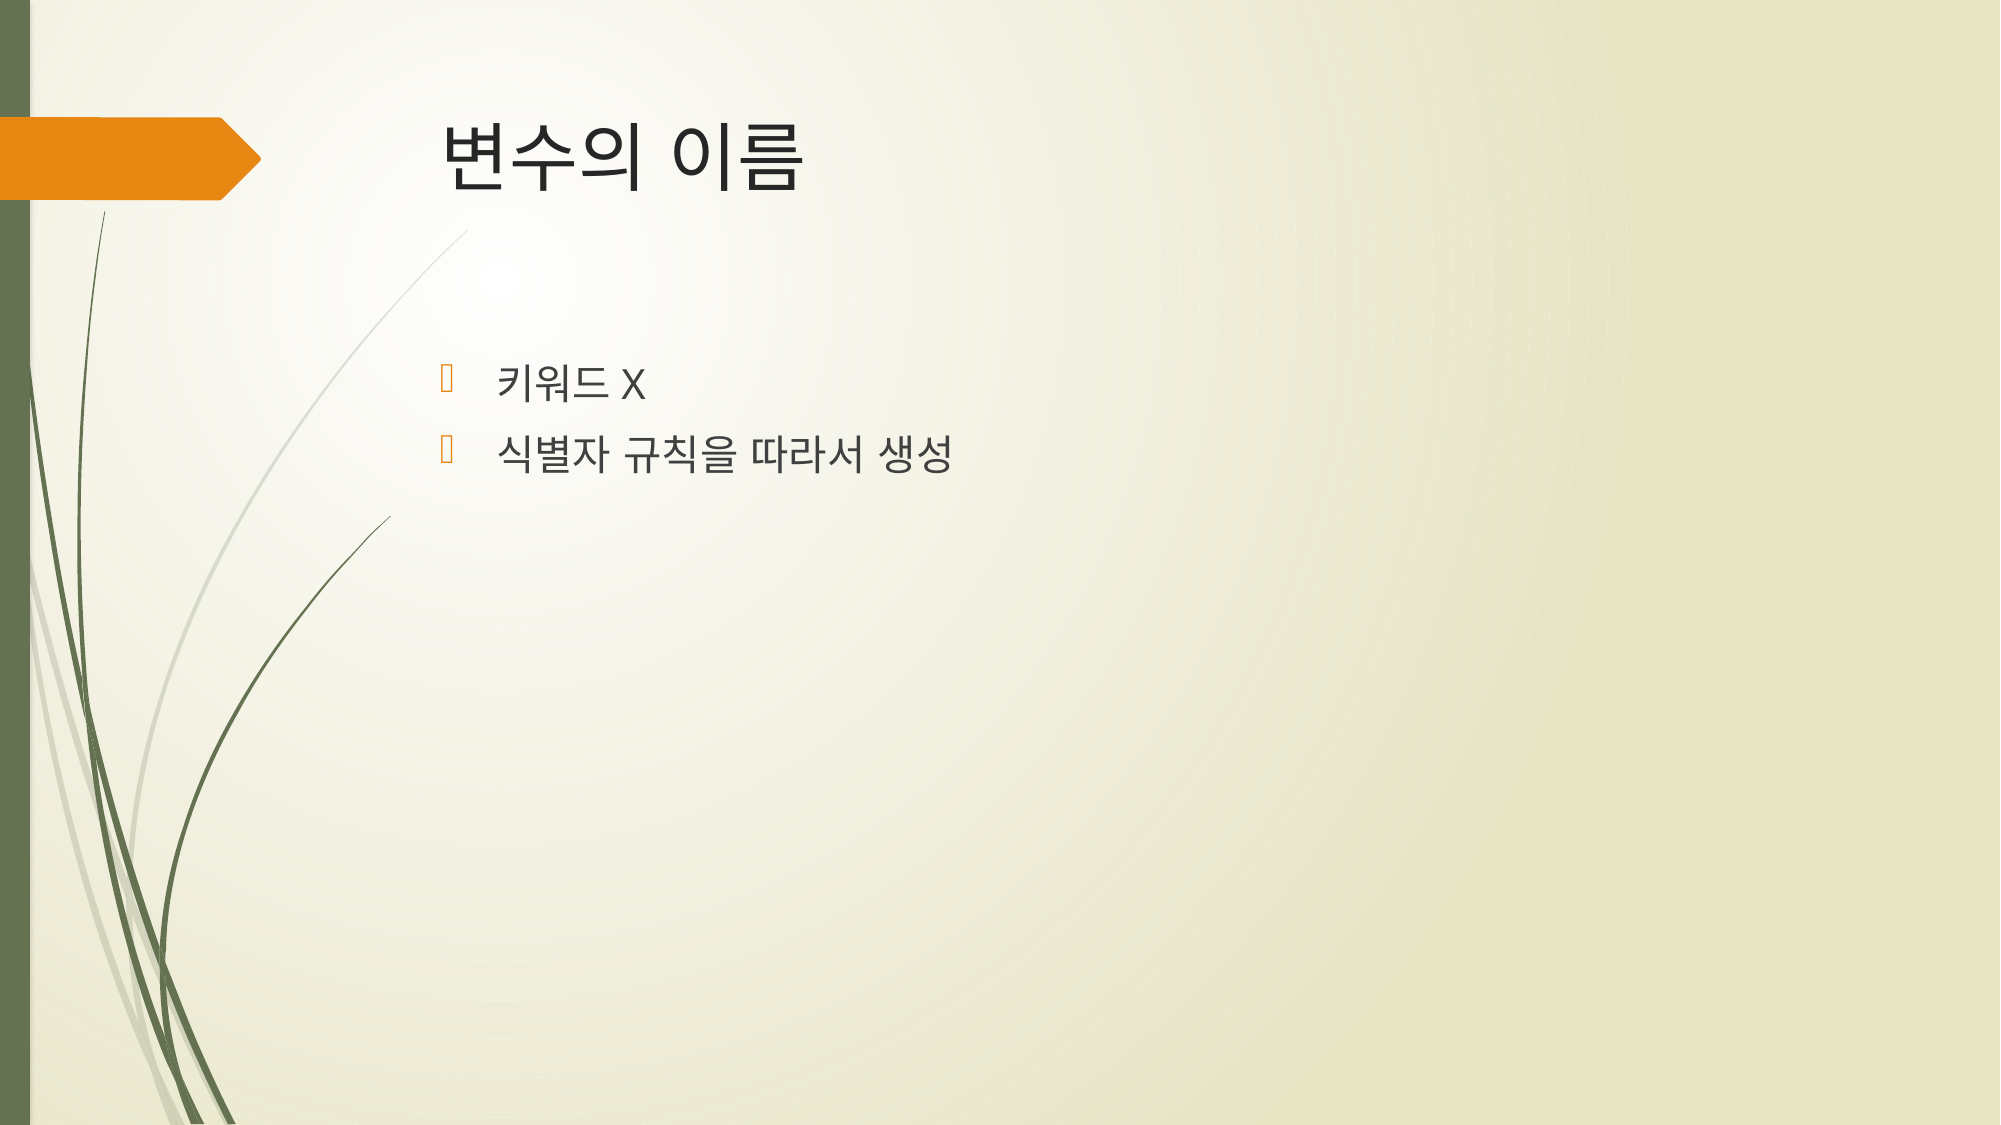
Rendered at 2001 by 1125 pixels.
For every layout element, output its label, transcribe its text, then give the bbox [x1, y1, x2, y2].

title 변수의 이름 [425, 102, 1888, 313]
list 키워드X 식별자 규칙을 따라서 생성 [424, 350, 1888, 970]
